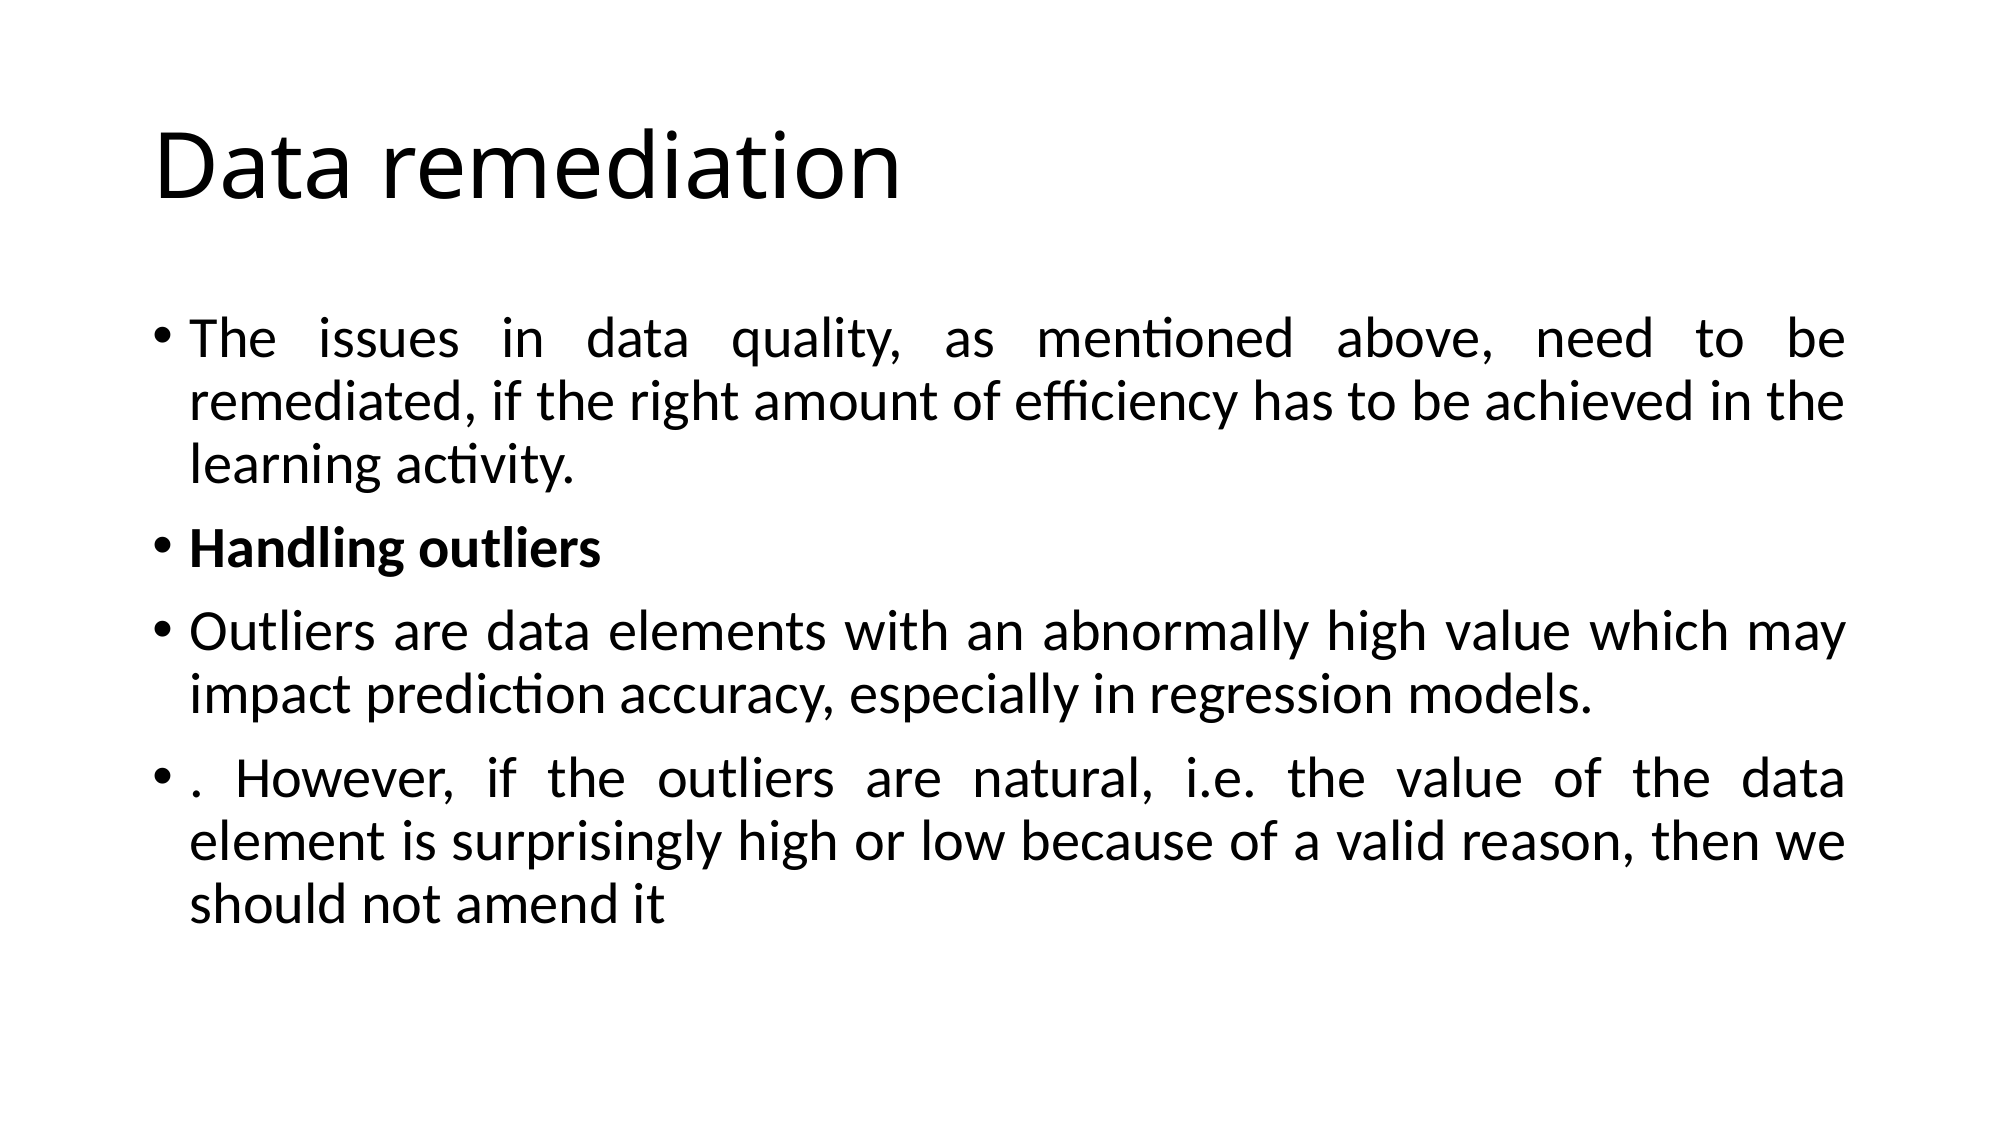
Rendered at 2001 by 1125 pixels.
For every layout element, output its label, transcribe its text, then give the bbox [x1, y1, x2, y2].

list The issues in data quality, as mentioned above, need to be remediated, if the right amount of efficiency has to be achieved in the learning activity. Handling outliers Outliers are data elements with an abnormally high value which may impact prediction accuracy, especially in regression models. . However, if the outliers are natural, i.e. the value of the data element is surprisingly high or low because of a valid reason, then we should not amend it [137, 299, 1863, 1014]
title Data remediation [137, 59, 1863, 278]
